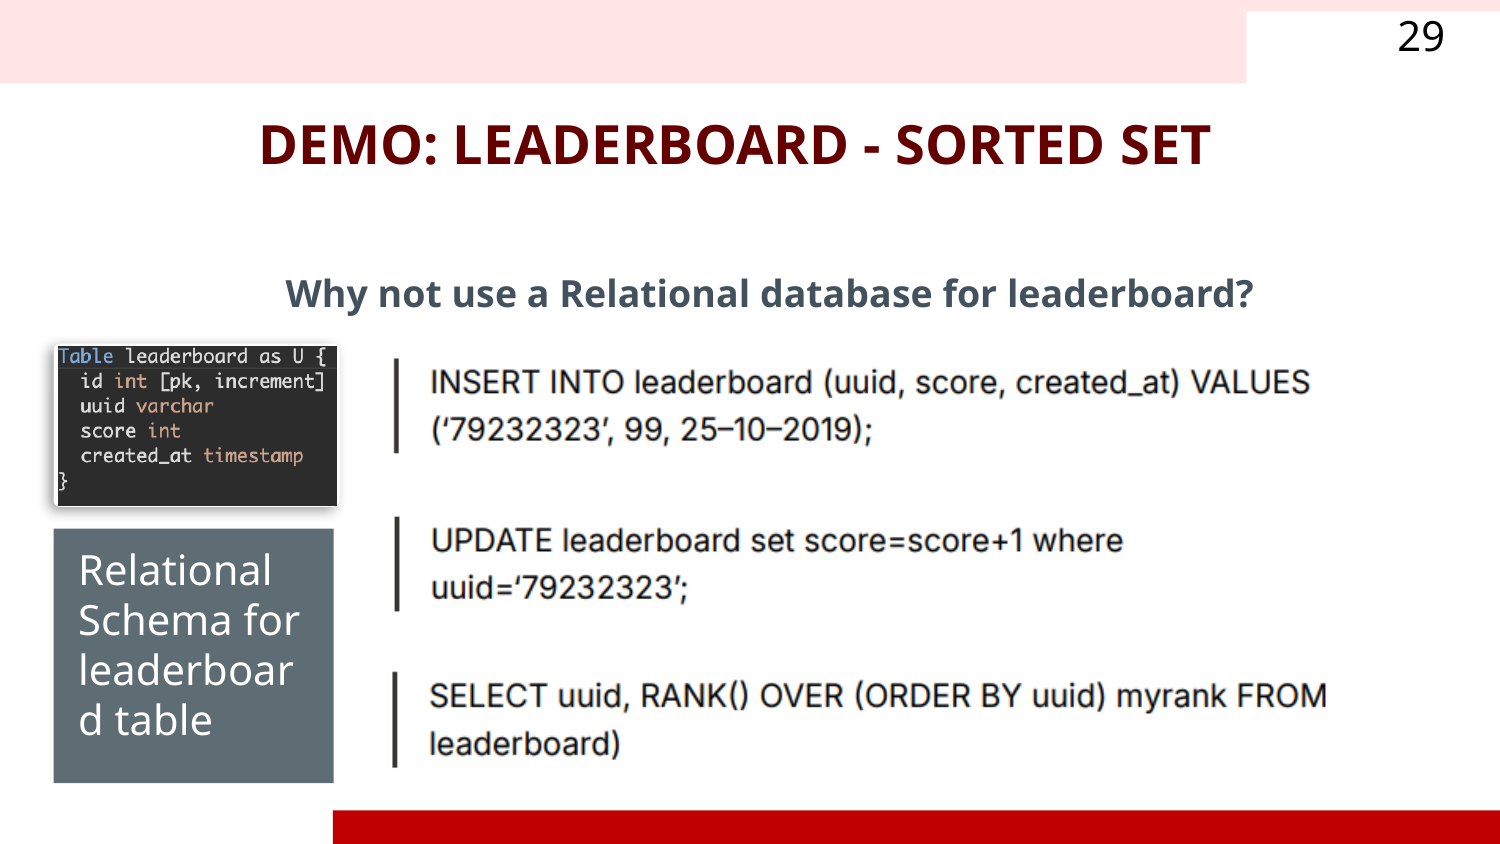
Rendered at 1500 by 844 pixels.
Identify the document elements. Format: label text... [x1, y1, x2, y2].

text_box Why not use a Relational database for leaderboard? [270, 263, 1294, 323]
picture [53, 343, 340, 508]
text_box DEMO: LEADERBOARD - SORTED SET [0, 94, 1500, 202]
text_box Relational Schema for leaderboard table [53, 528, 334, 784]
picture [358, 506, 1162, 629]
picture [374, 343, 1354, 474]
slide_number 29 [1123, 15, 1461, 61]
picture [369, 653, 1359, 784]
